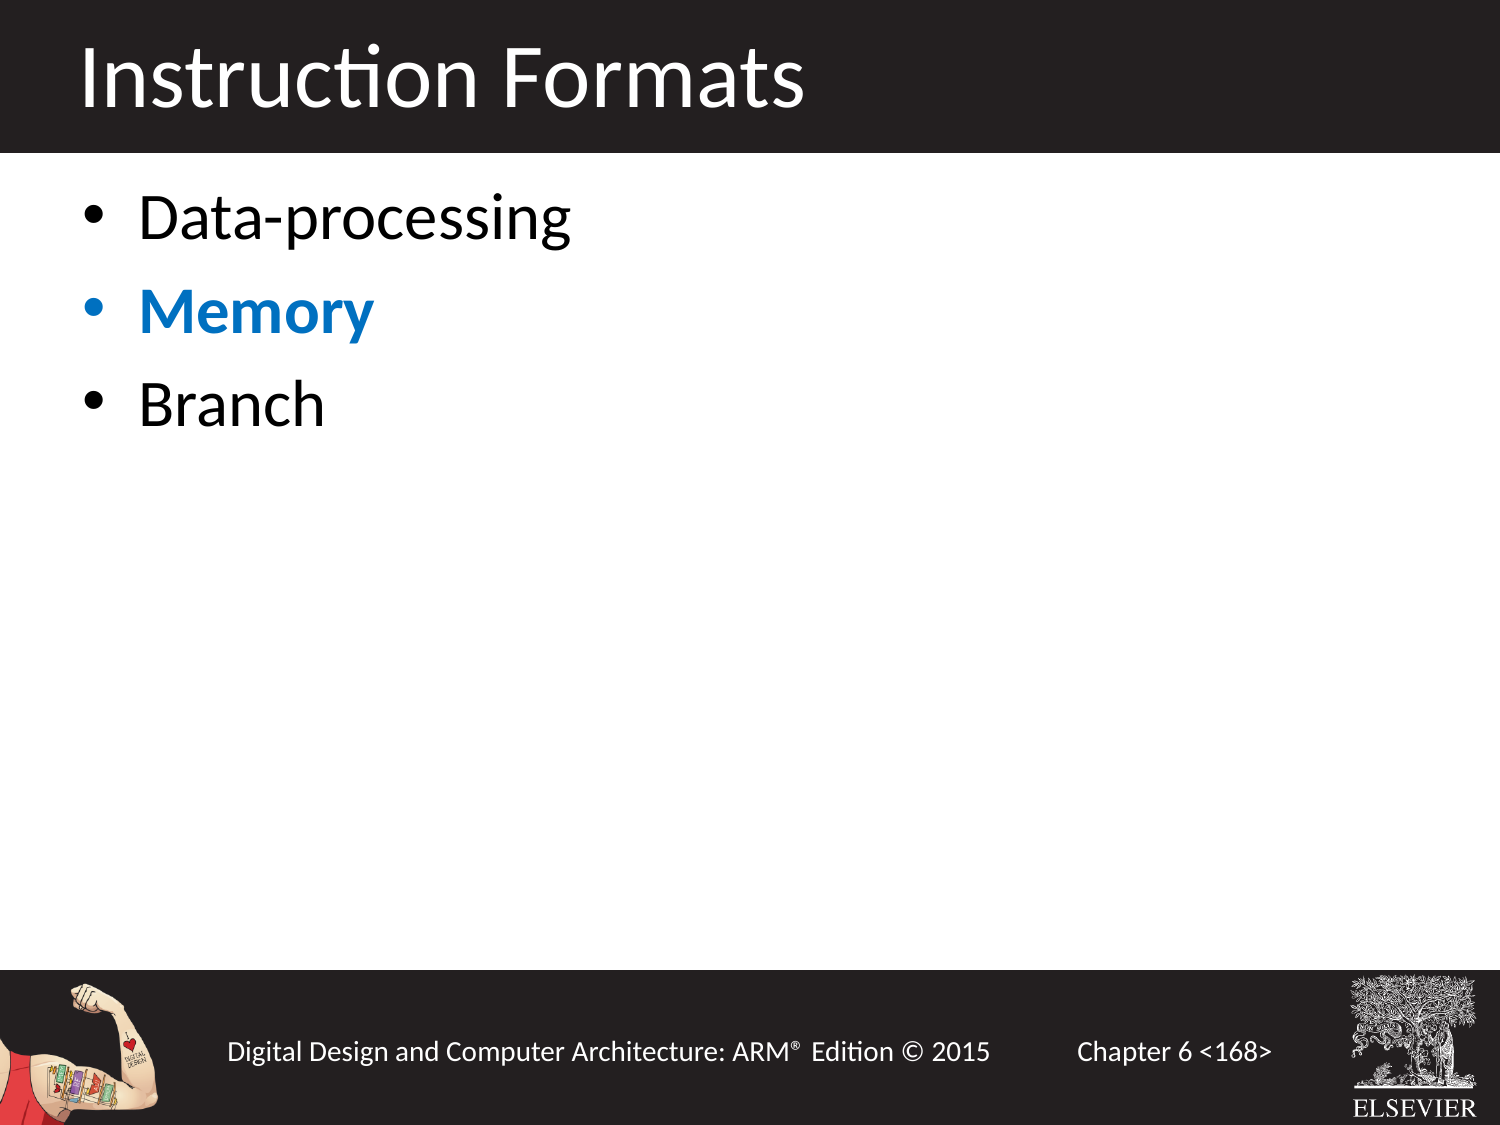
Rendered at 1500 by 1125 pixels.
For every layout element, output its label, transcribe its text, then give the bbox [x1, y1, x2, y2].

text_box [112, 200, 1438, 1050]
picture [0, 979, 163, 1125]
text_box Instruction Formats [63, 8, 1488, 133]
picture [1350, 974, 1477, 1117]
list Data-processing Memory Branch [67, 165, 1412, 1016]
